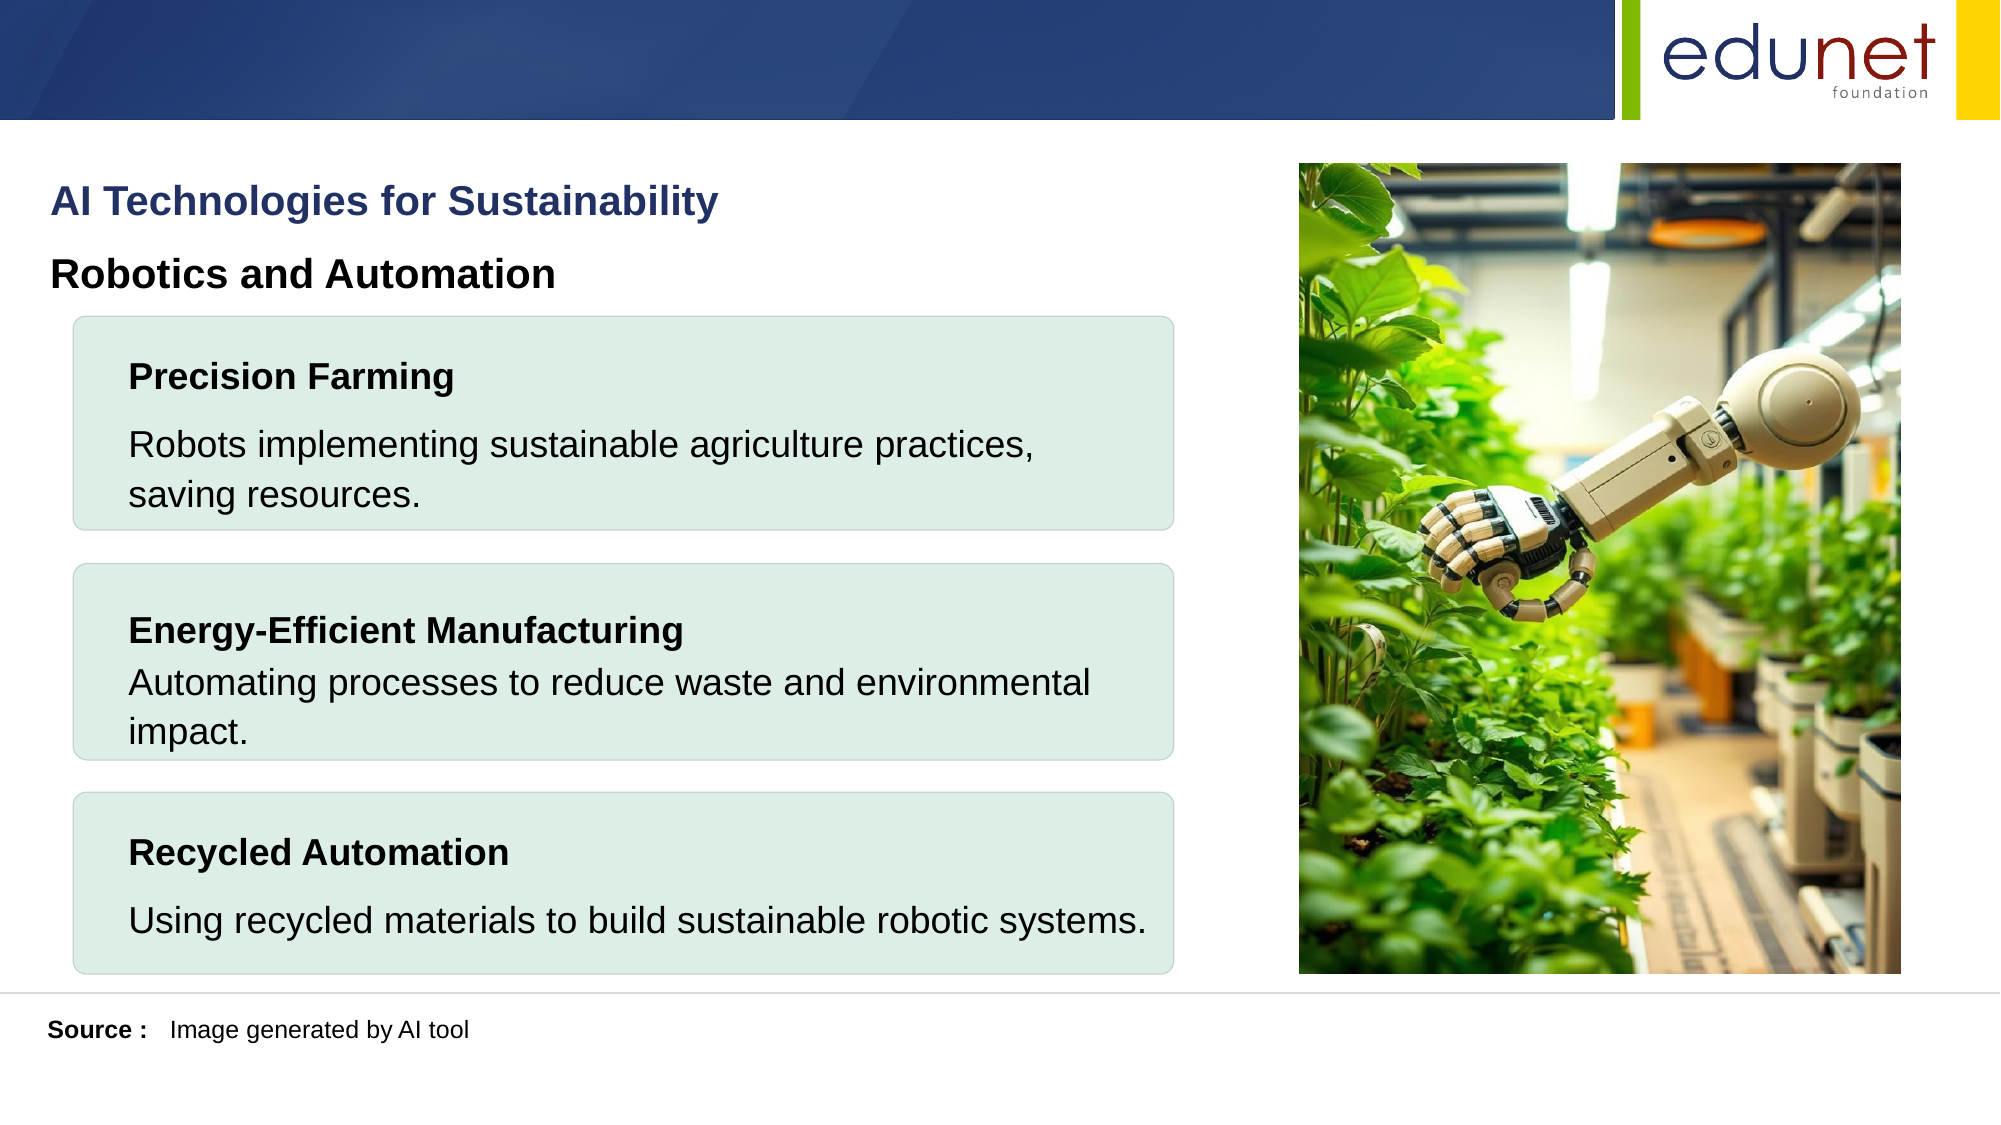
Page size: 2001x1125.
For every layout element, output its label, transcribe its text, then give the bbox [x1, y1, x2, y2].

text_box Robotics and Automation [50, 224, 741, 311]
text_box Image generated by AI tool [164, 1006, 1395, 1052]
picture [1299, 163, 1901, 975]
text_box Source : [32, 1006, 164, 1052]
text_box AI Technologies for Sustainability [49, 151, 1064, 215]
picture [1652, 12, 1948, 108]
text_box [72, 316, 1174, 975]
